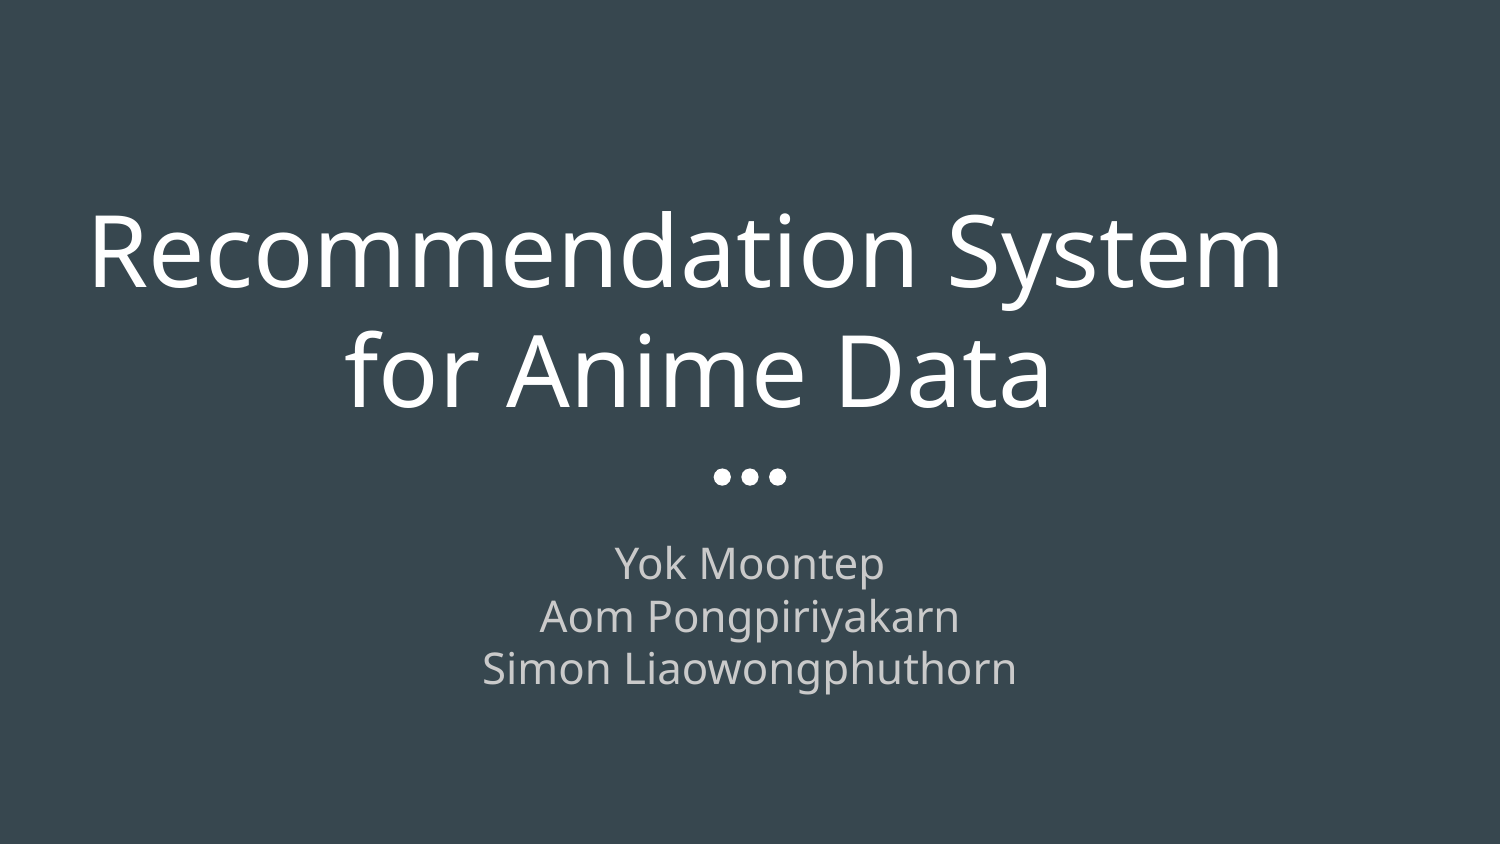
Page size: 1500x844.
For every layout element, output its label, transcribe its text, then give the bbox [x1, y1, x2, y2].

title Recommendation System for Anime Data [60, 158, 1340, 443]
subtitle Yok Moontep Aom Pongpiriyakarn Simon Liaowongphuthorn [110, 520, 1390, 738]
